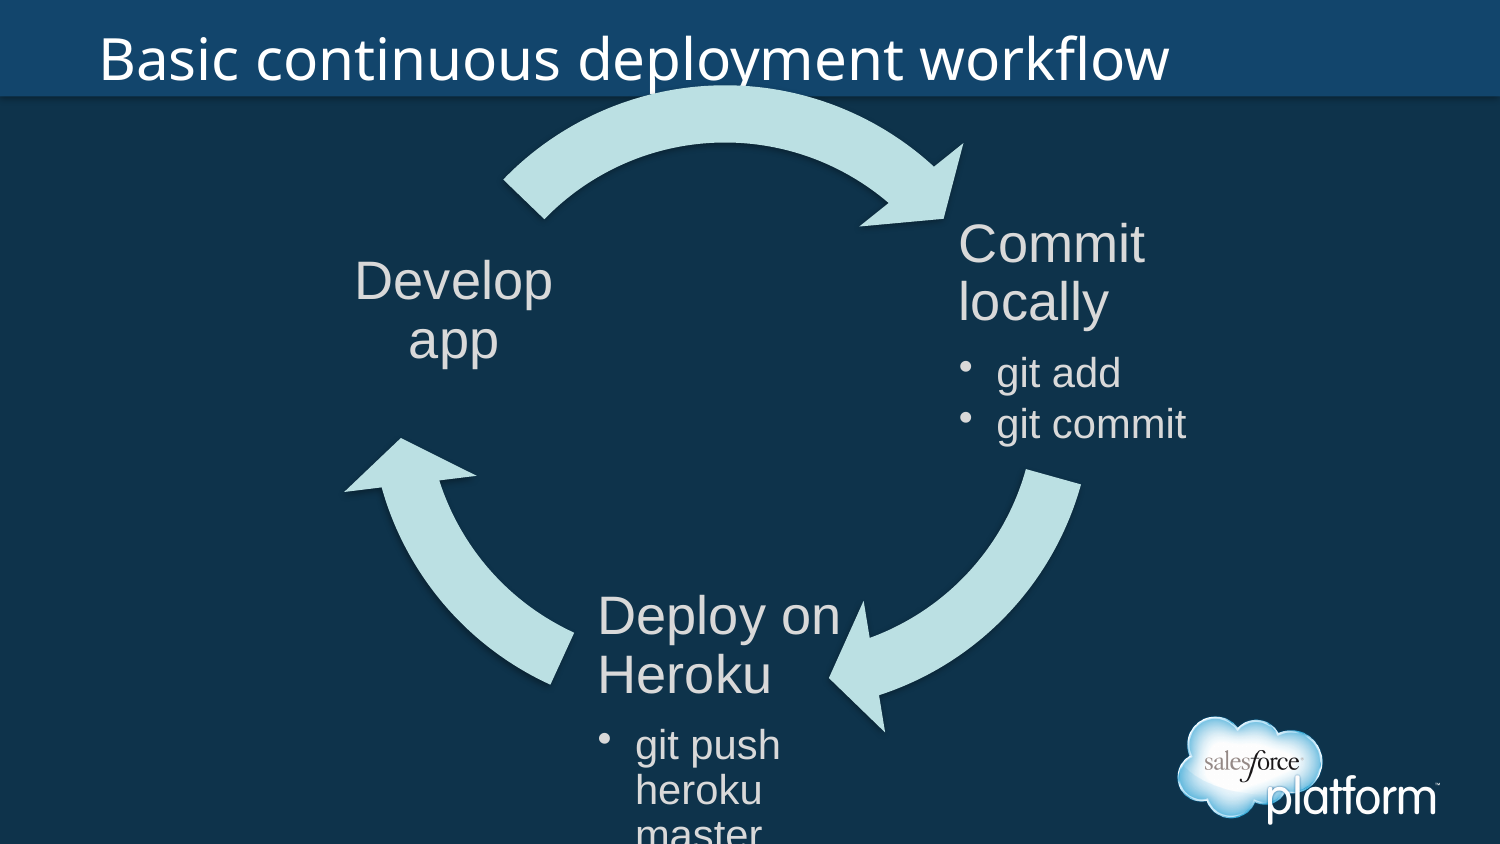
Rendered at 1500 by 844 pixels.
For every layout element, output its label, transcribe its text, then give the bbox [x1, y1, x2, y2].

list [0, 92, 1500, 844]
title Basic continuous deployment workflow [83, 7, 1434, 90]
